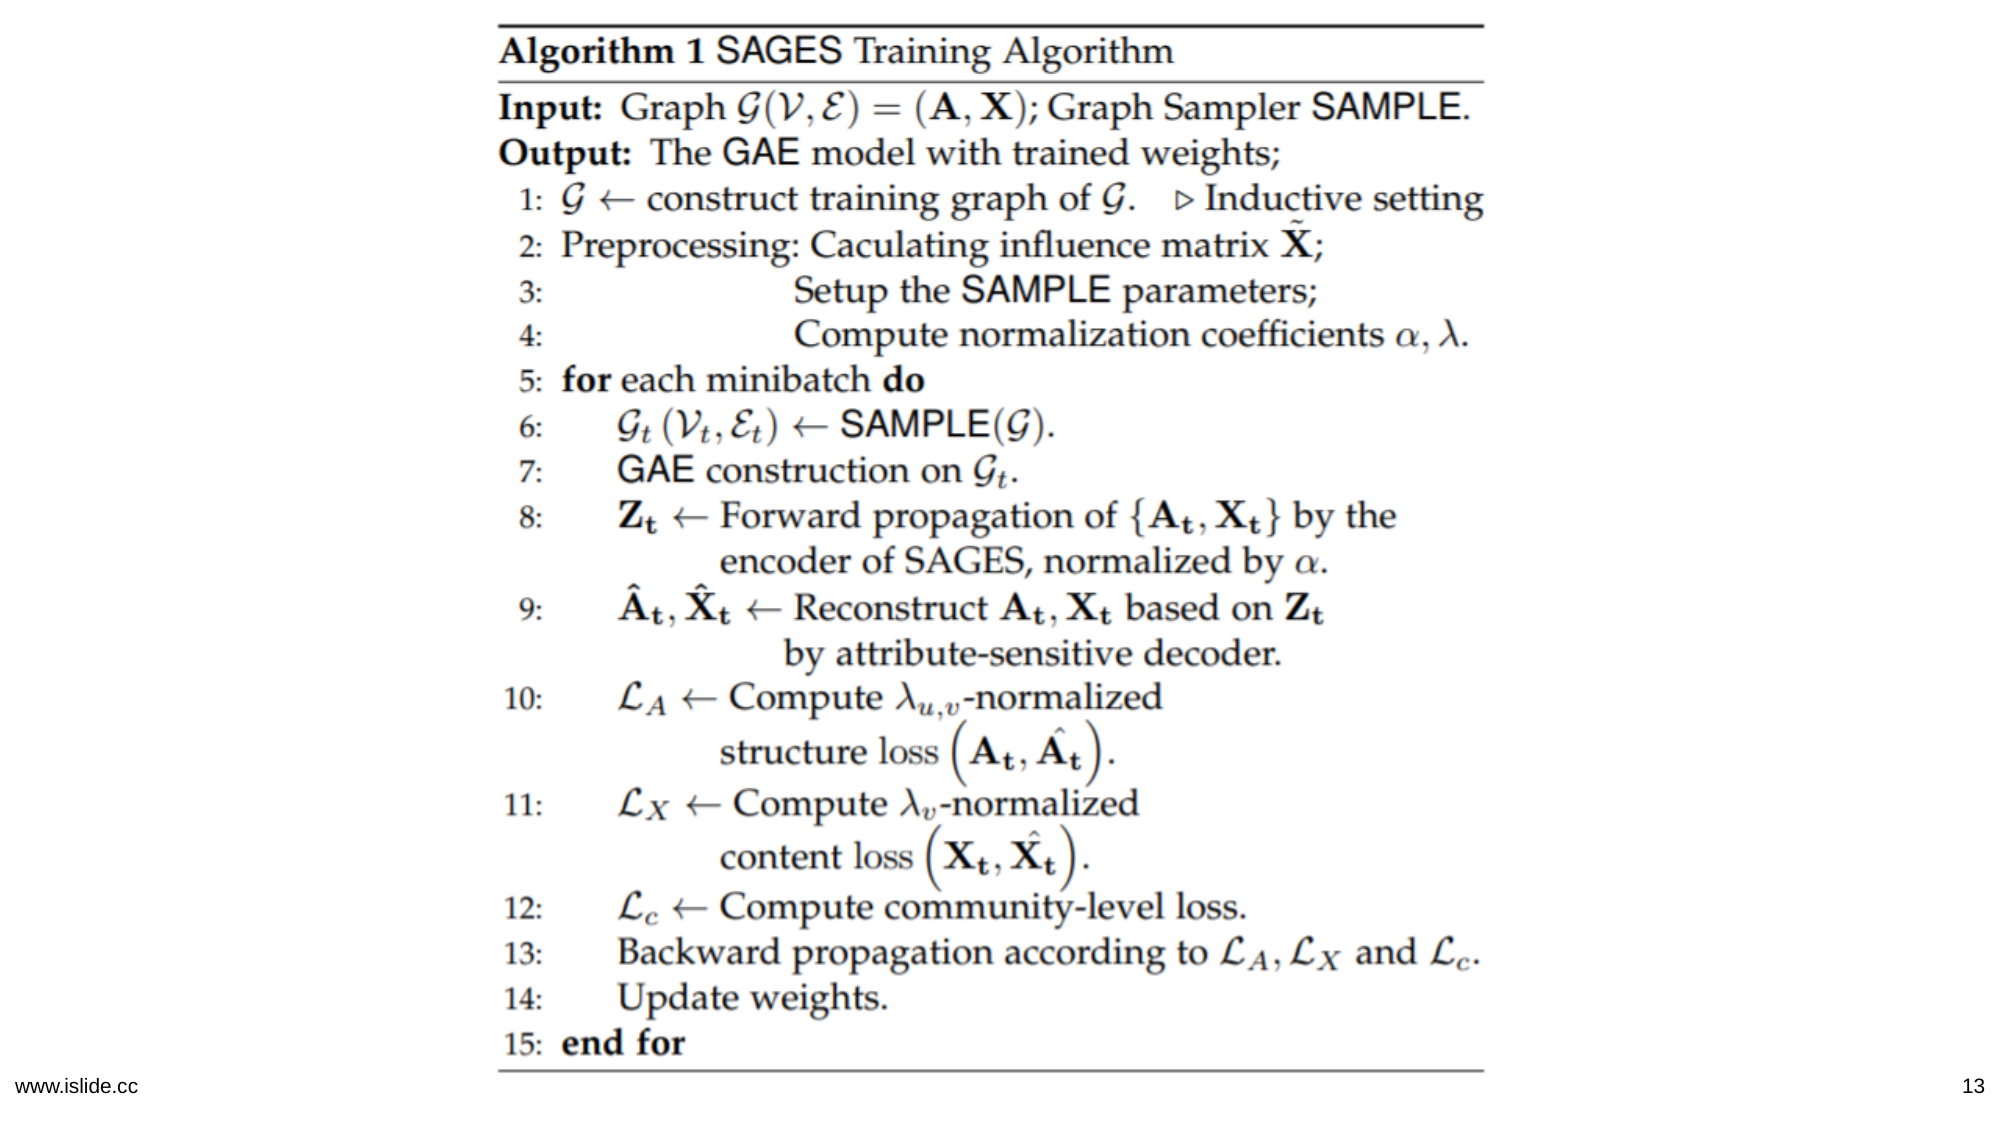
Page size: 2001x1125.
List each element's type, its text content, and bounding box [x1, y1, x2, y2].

slide_number 13 [1537, 1068, 2000, 1103]
picture [463, 10, 1537, 1115]
footer www.islide.cc [0, 1068, 463, 1103]
